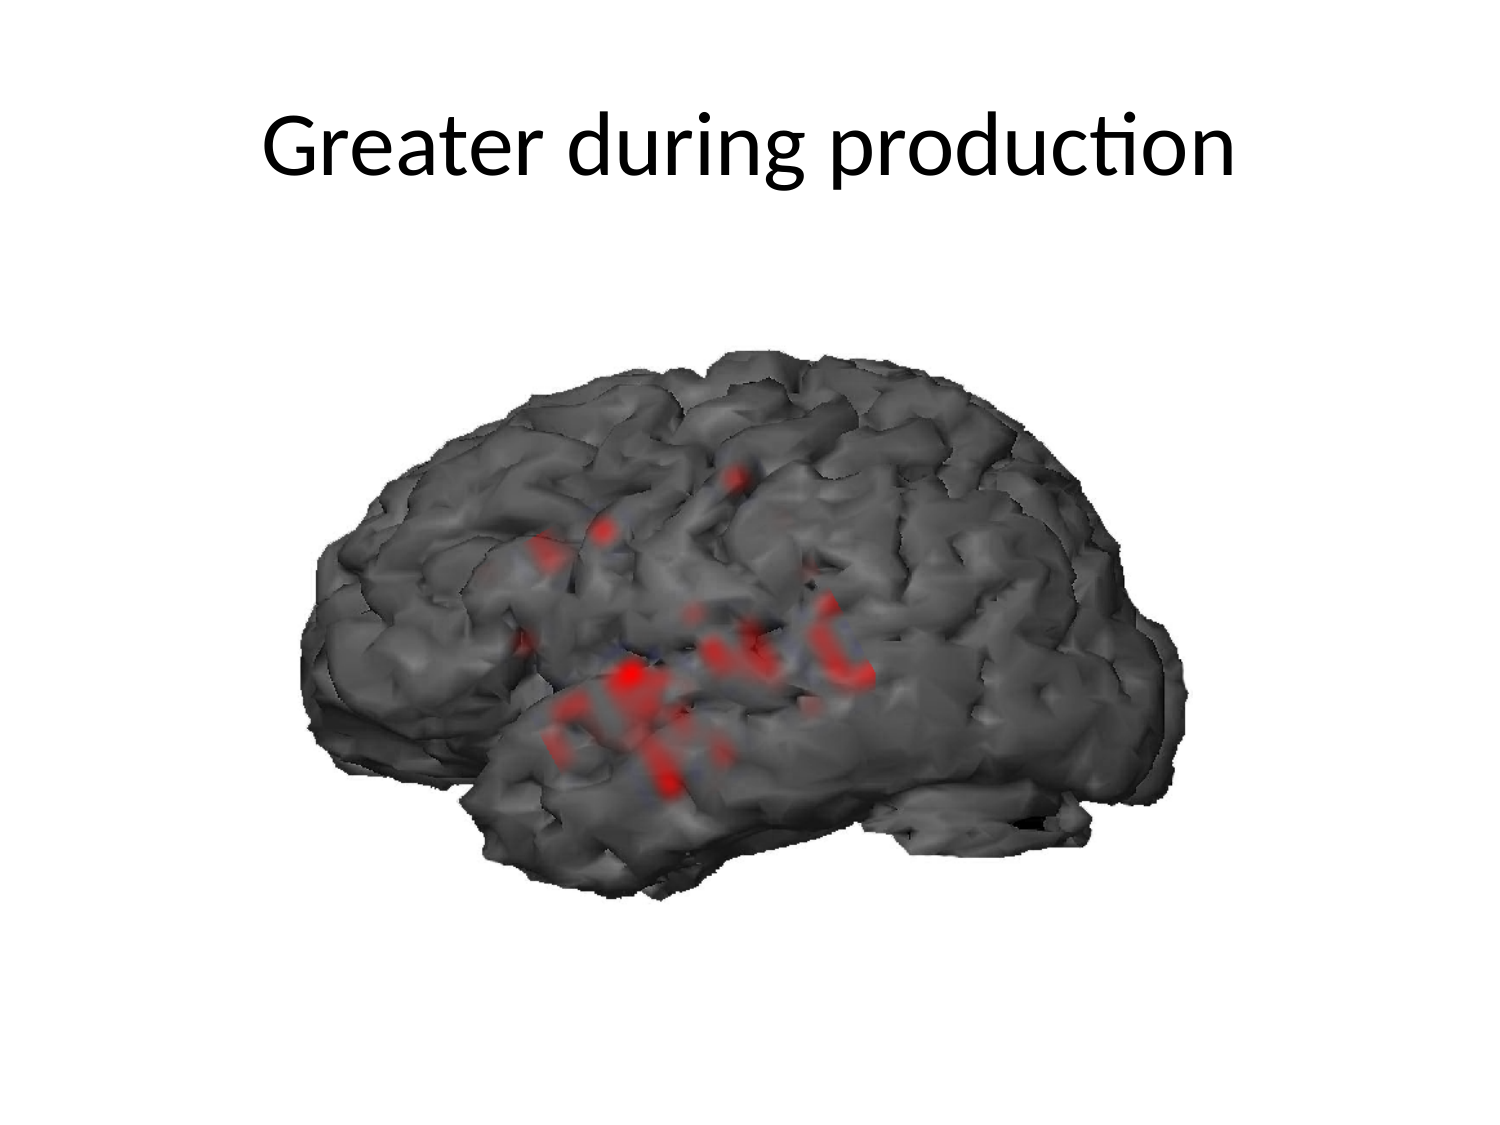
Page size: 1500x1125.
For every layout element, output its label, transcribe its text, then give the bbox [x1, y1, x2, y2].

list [151, 262, 1349, 1006]
title Greater during production [75, 45, 1425, 233]
